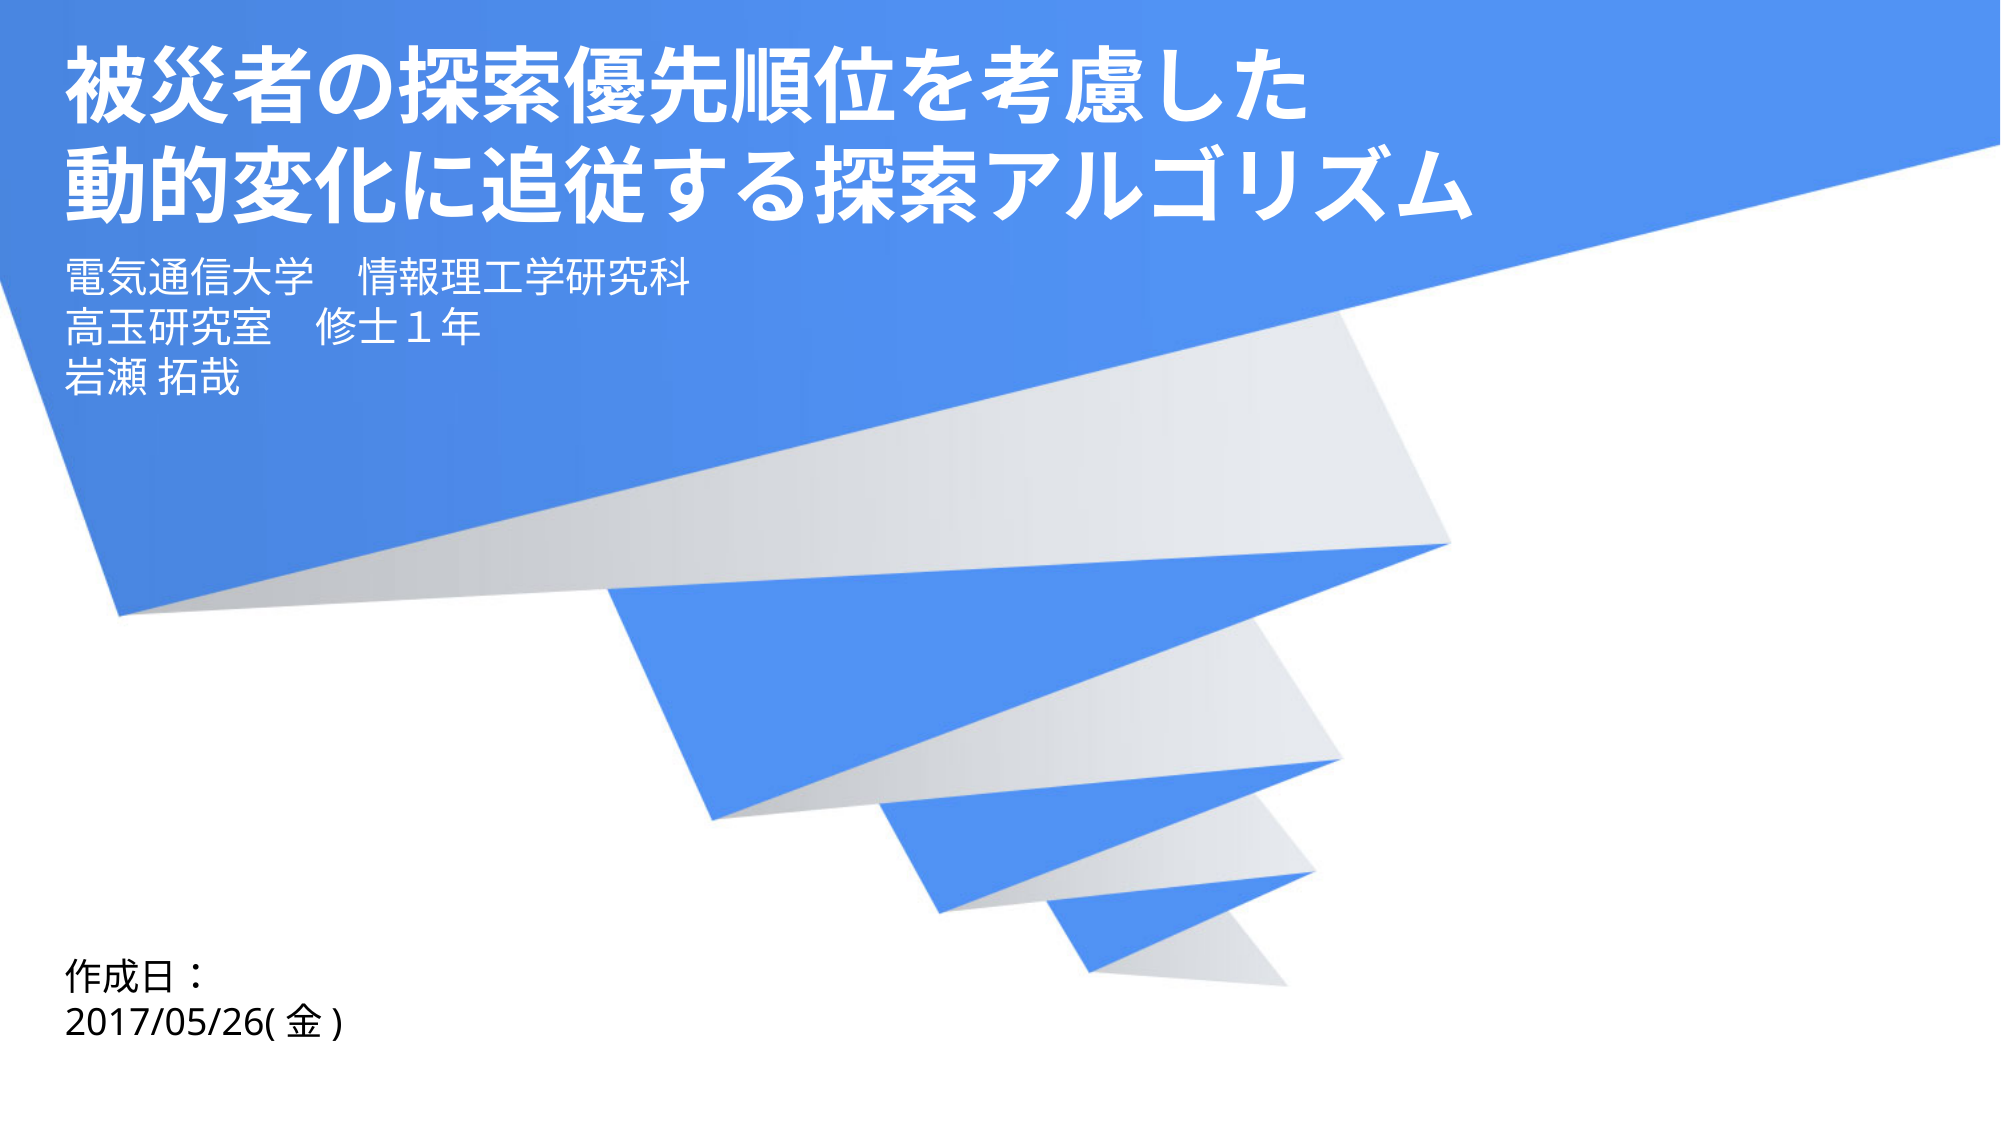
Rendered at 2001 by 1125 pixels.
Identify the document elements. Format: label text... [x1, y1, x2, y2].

text_box 被災者の探索優先順位を考慮した 動的変化に追従する探索アルゴリズム [50, 26, 1724, 241]
text_box 電気通信大学 情報理工学研究科 高玉研究室 修士１年 岩瀬 拓哉 [49, 243, 726, 408]
text_box 作成日：2017/05/26(金) [50, 945, 492, 1051]
picture [0, 0, 2001, 1125]
